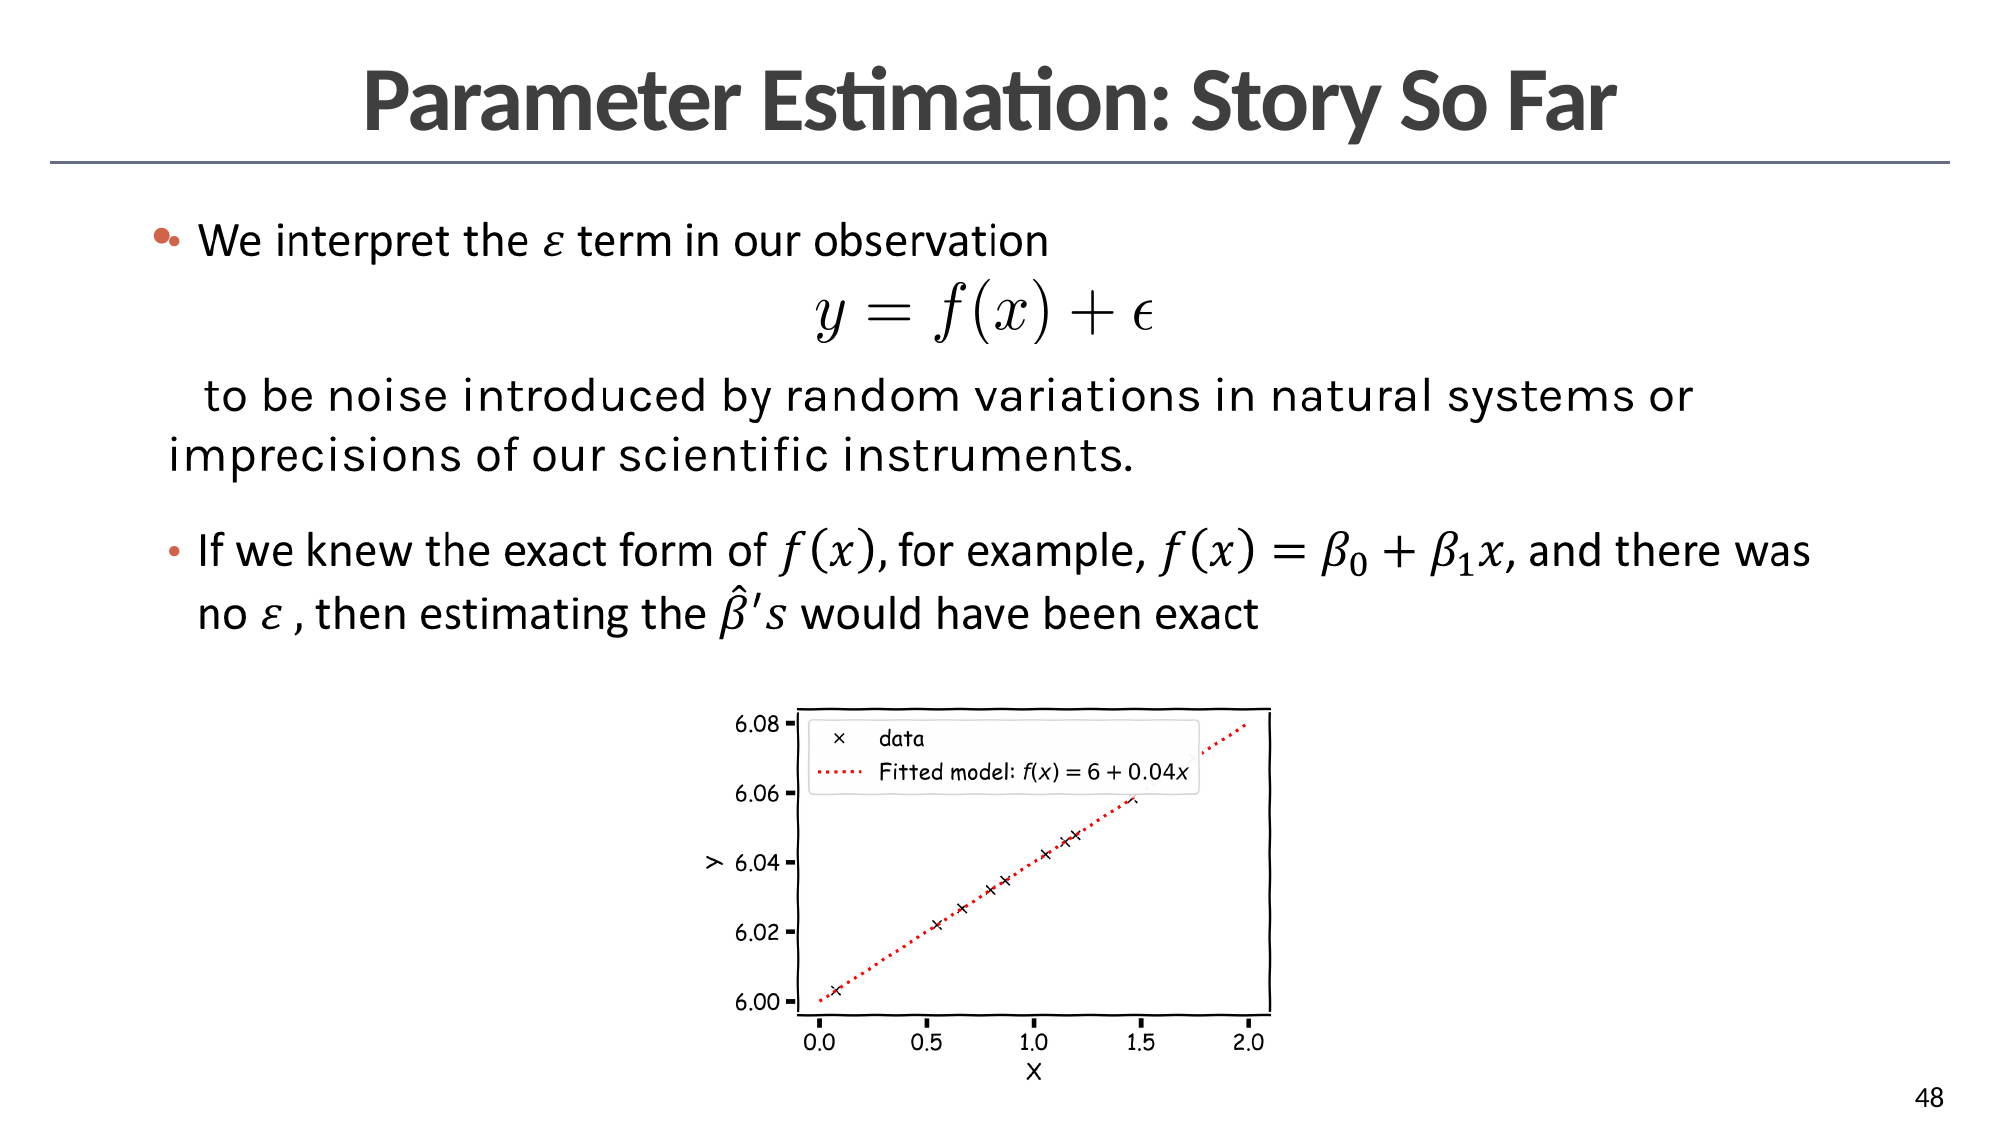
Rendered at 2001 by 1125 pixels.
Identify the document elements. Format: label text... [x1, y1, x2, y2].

picture [814, 278, 1152, 344]
slide_number 48 [1899, 1071, 2000, 1125]
picture [663, 655, 1337, 1106]
list [136, 193, 1852, 1005]
title Parameter Estimation: Story So Far [99, 24, 1900, 163]
